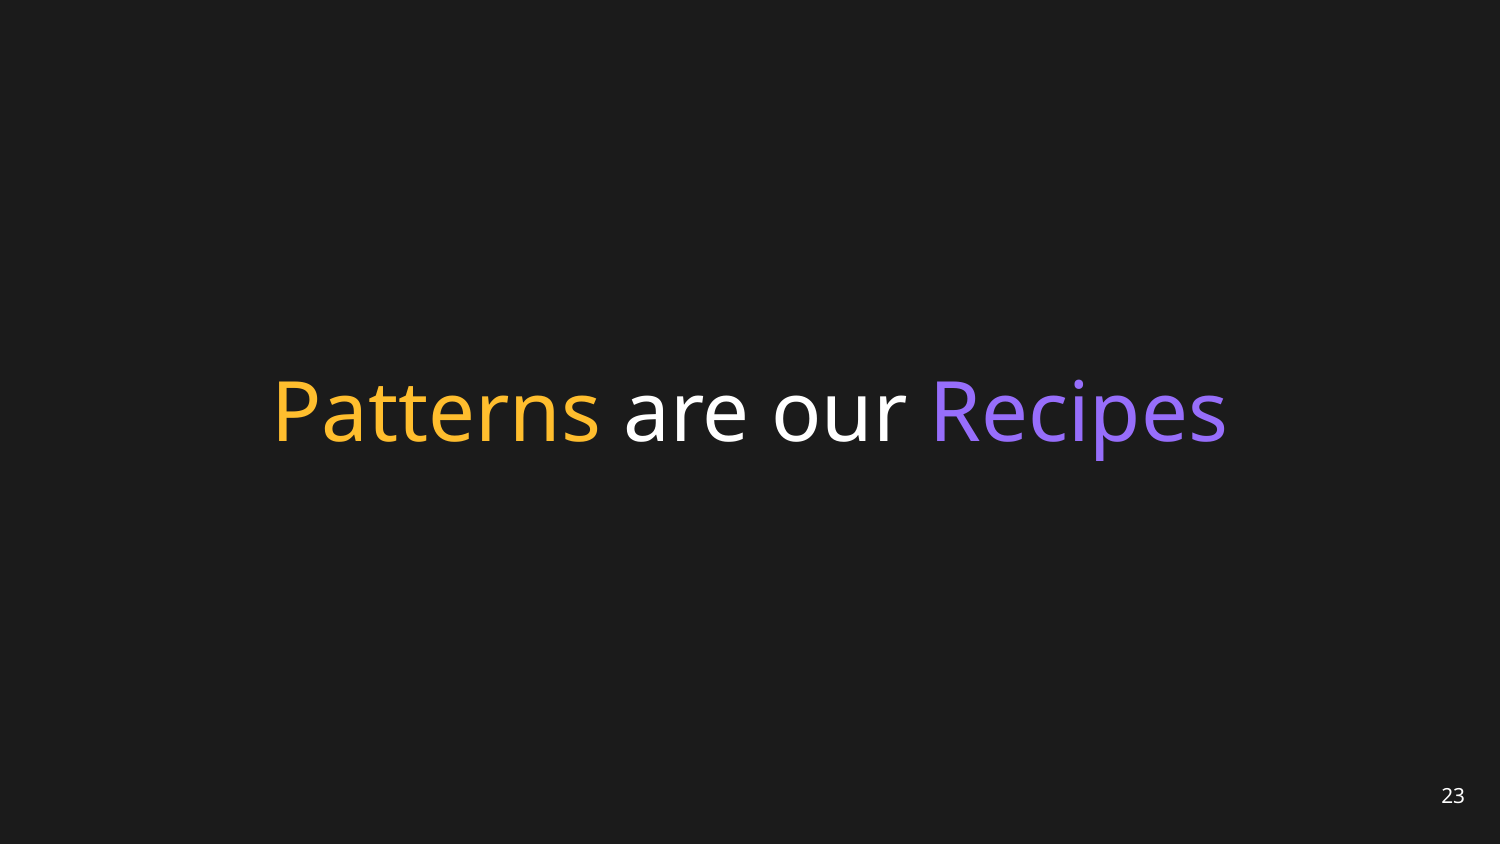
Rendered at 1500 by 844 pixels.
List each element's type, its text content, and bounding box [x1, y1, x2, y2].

title Patterns are our Recipes [51, 72, 1449, 753]
slide_number 23 [1389, 764, 1480, 830]
